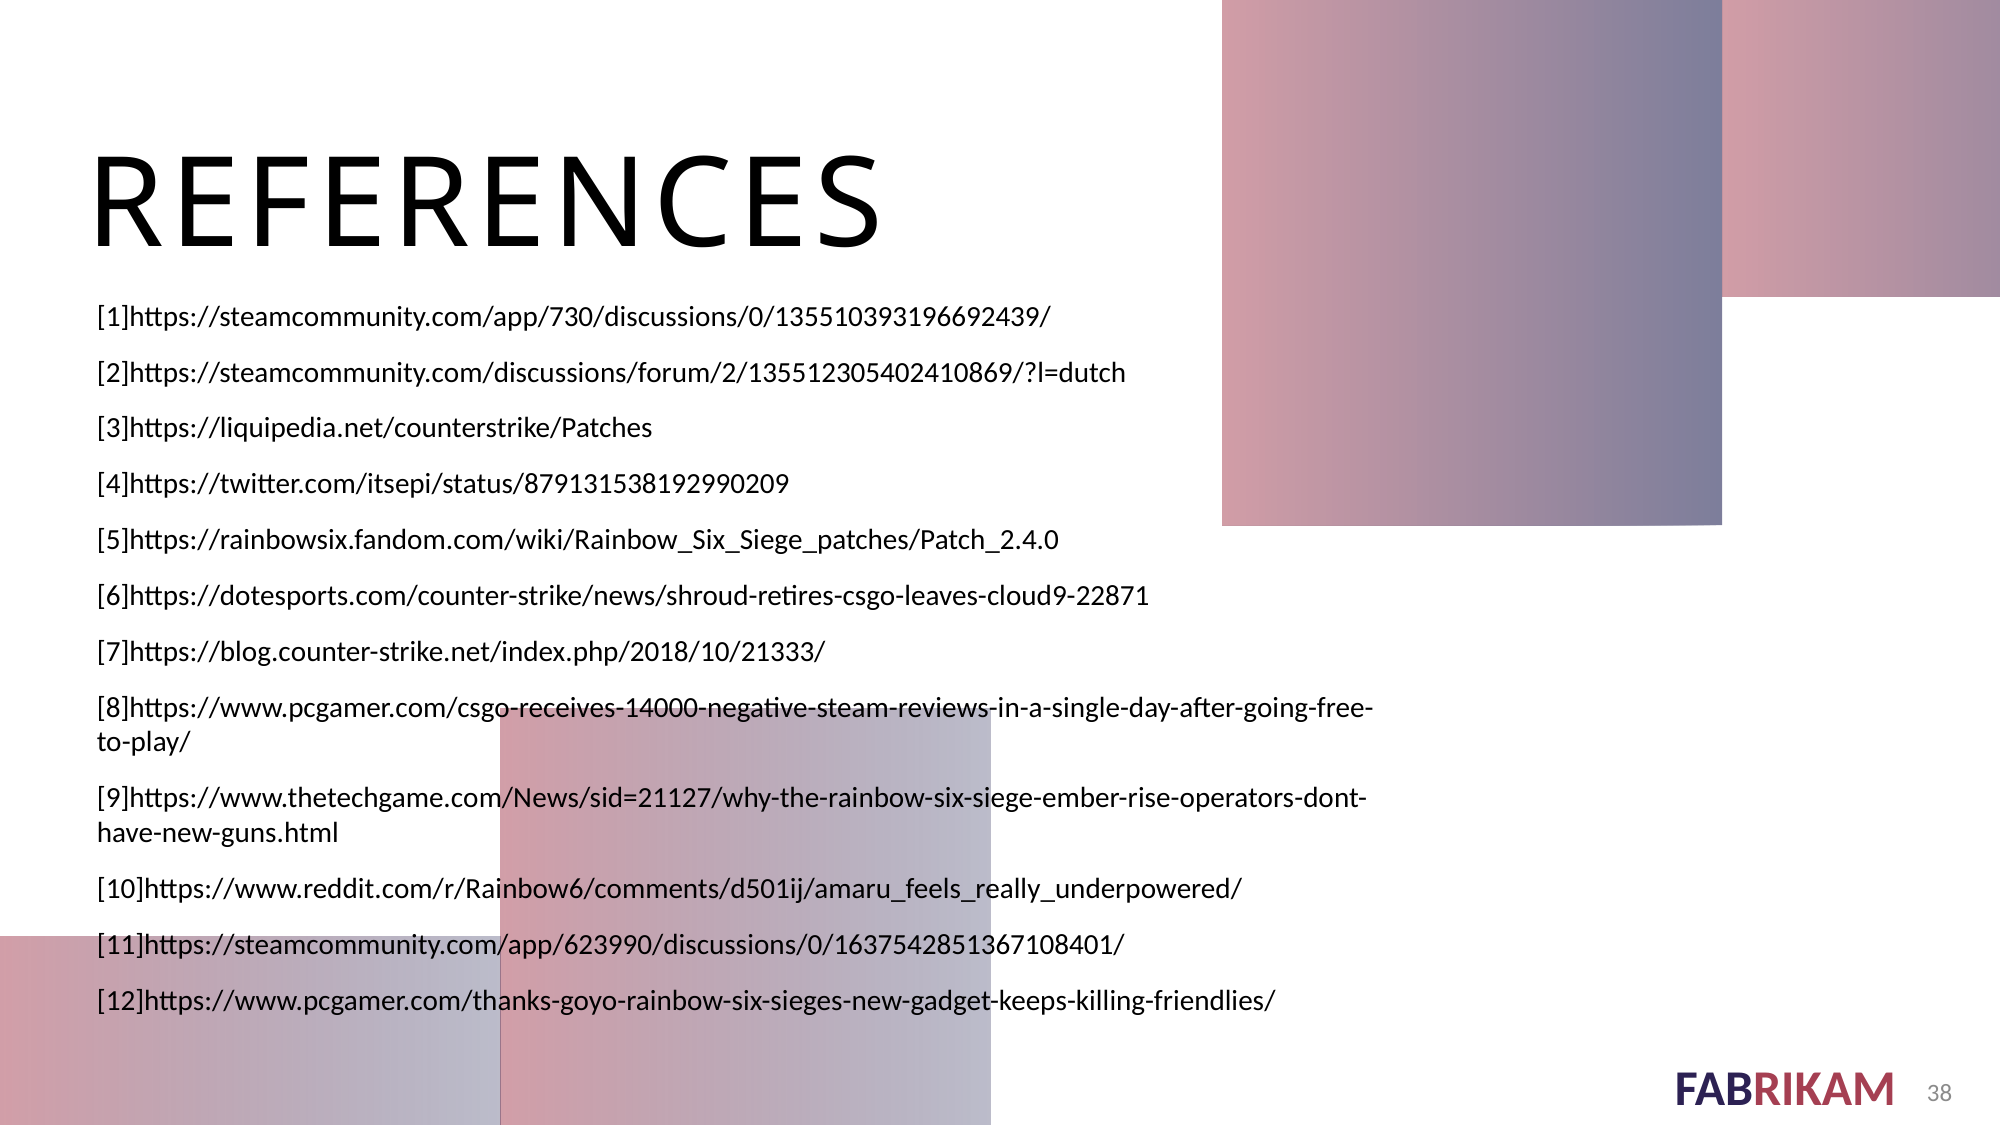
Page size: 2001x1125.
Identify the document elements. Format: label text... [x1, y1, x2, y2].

text_box [1221, 0, 1723, 526]
text_box [501, 969, 991, 1125]
text_box [1723, 0, 2000, 298]
text_box [0, 936, 501, 1125]
list [1]https://steamcommunity.com/app/730/discussions/0/135510393196692439/ [2]https://steamcommunity.com/discussions/forum/2/135512305402410869/?l=dutch [3]https://liquipedia.net/counterstrike/Patches [4]https://twitter.com/itsepi/status/879131538192990209 [5]https://rainbowsix.fandom.com/wiki/Rainbow_Six_Siege_patches/Patch_2.4.0 [6]https://dotesports.com/counter-strike/news/shroud-retires-csgo-leaves-cloud9-22871 [7]https://blog.counter-strike.net/index.php/2018/10/21333/ [8]https://www.pcgamer.com/csgo-receives-14000-negative-steam-reviews-in-a-single-day-after-going-free-to-play/ [9]https://www.thetechgame.com/News/sid=21127/why-the-rainbow-six-siege-ember-rise-operators-dont-have-new-guns.html [10]https://www.reddit.com/r/Rainbow6/comments/d501ij/amaru_feels_really_underpowered/ [11]https://steamcommunity.com/app/623990/discussions/0/1637542851367108401/ [12]https://www.pcgamer.com/thanks-goyo-rainbow-six-sieges-new-gadget-keeps-killing-friendlies/ [81, 345, 1402, 969]
slide_number 38 [1894, 1061, 1968, 1121]
title References [71, 60, 933, 333]
